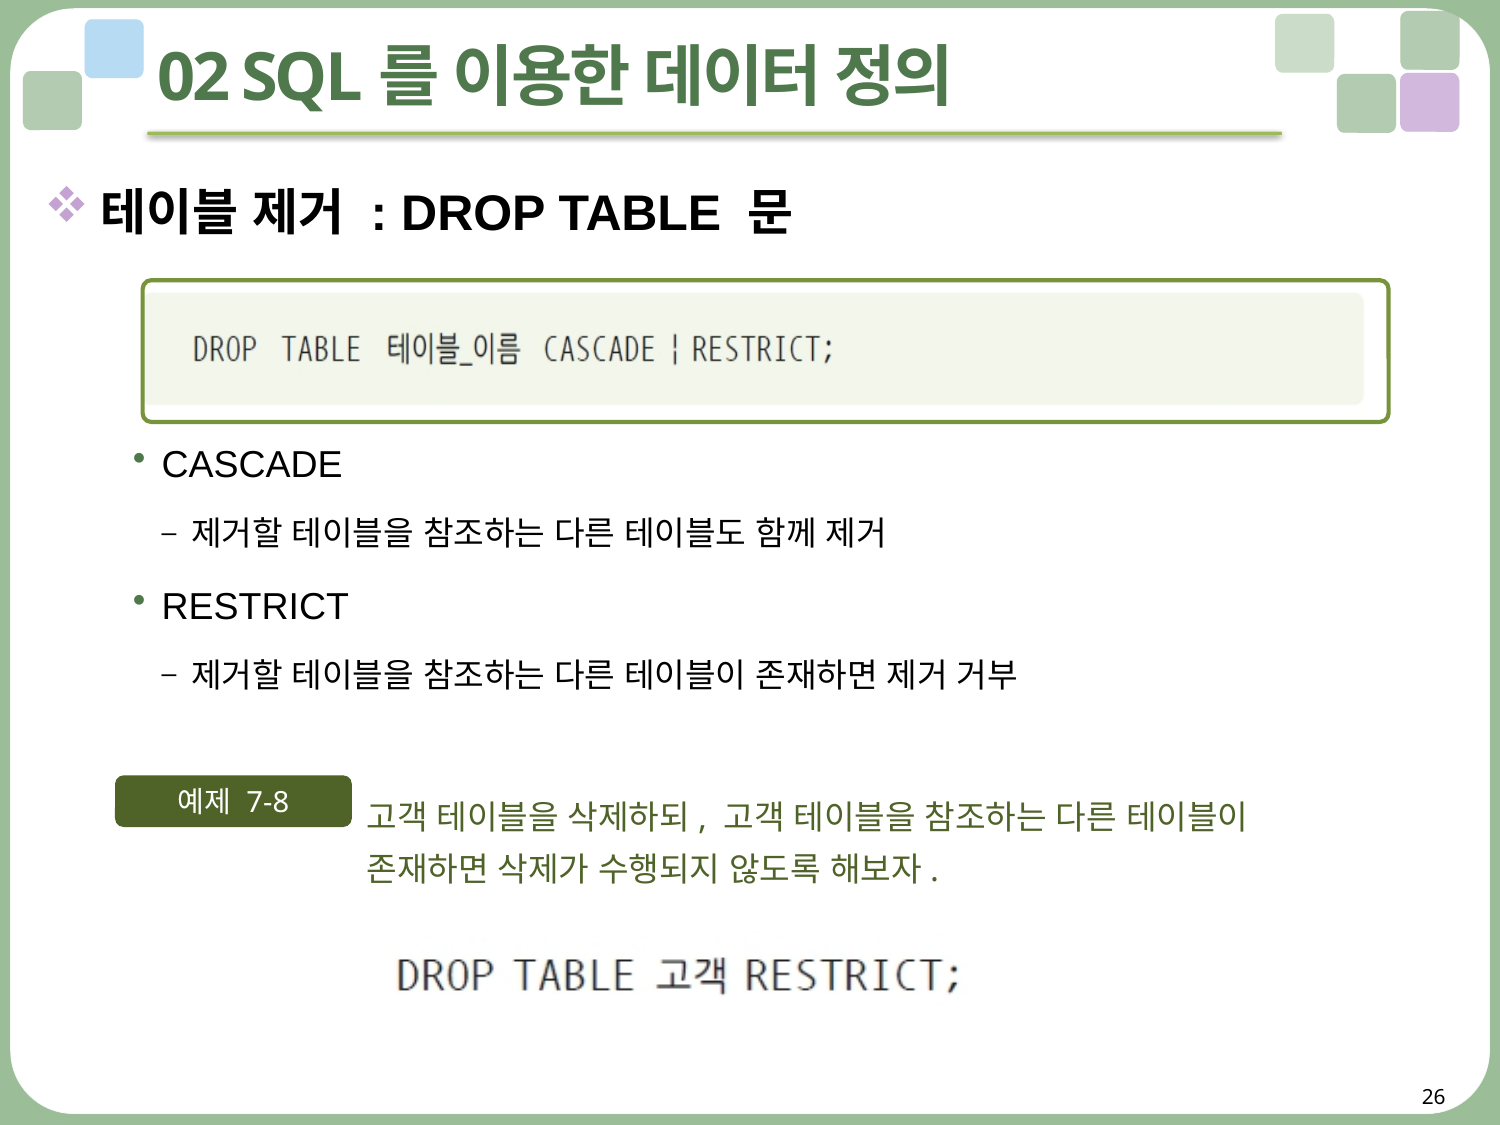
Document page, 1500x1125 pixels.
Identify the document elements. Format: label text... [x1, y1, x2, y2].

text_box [114, 775, 1371, 898]
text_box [114, 274, 1400, 433]
title 02 SQL를 이용한 데이터 정의 [142, 25, 1459, 123]
list 테이블 제거 : DROP TABLE 문 CASCADE 제거할 테이블을 참조하는 다른 테이블도 함께 제거 RESTRICT 제거할 테이블을 참조하는 다른 테이블이 존재하면 제거 거부 [29, 172, 1459, 1083]
picture [0, 0, 1500, 1125]
